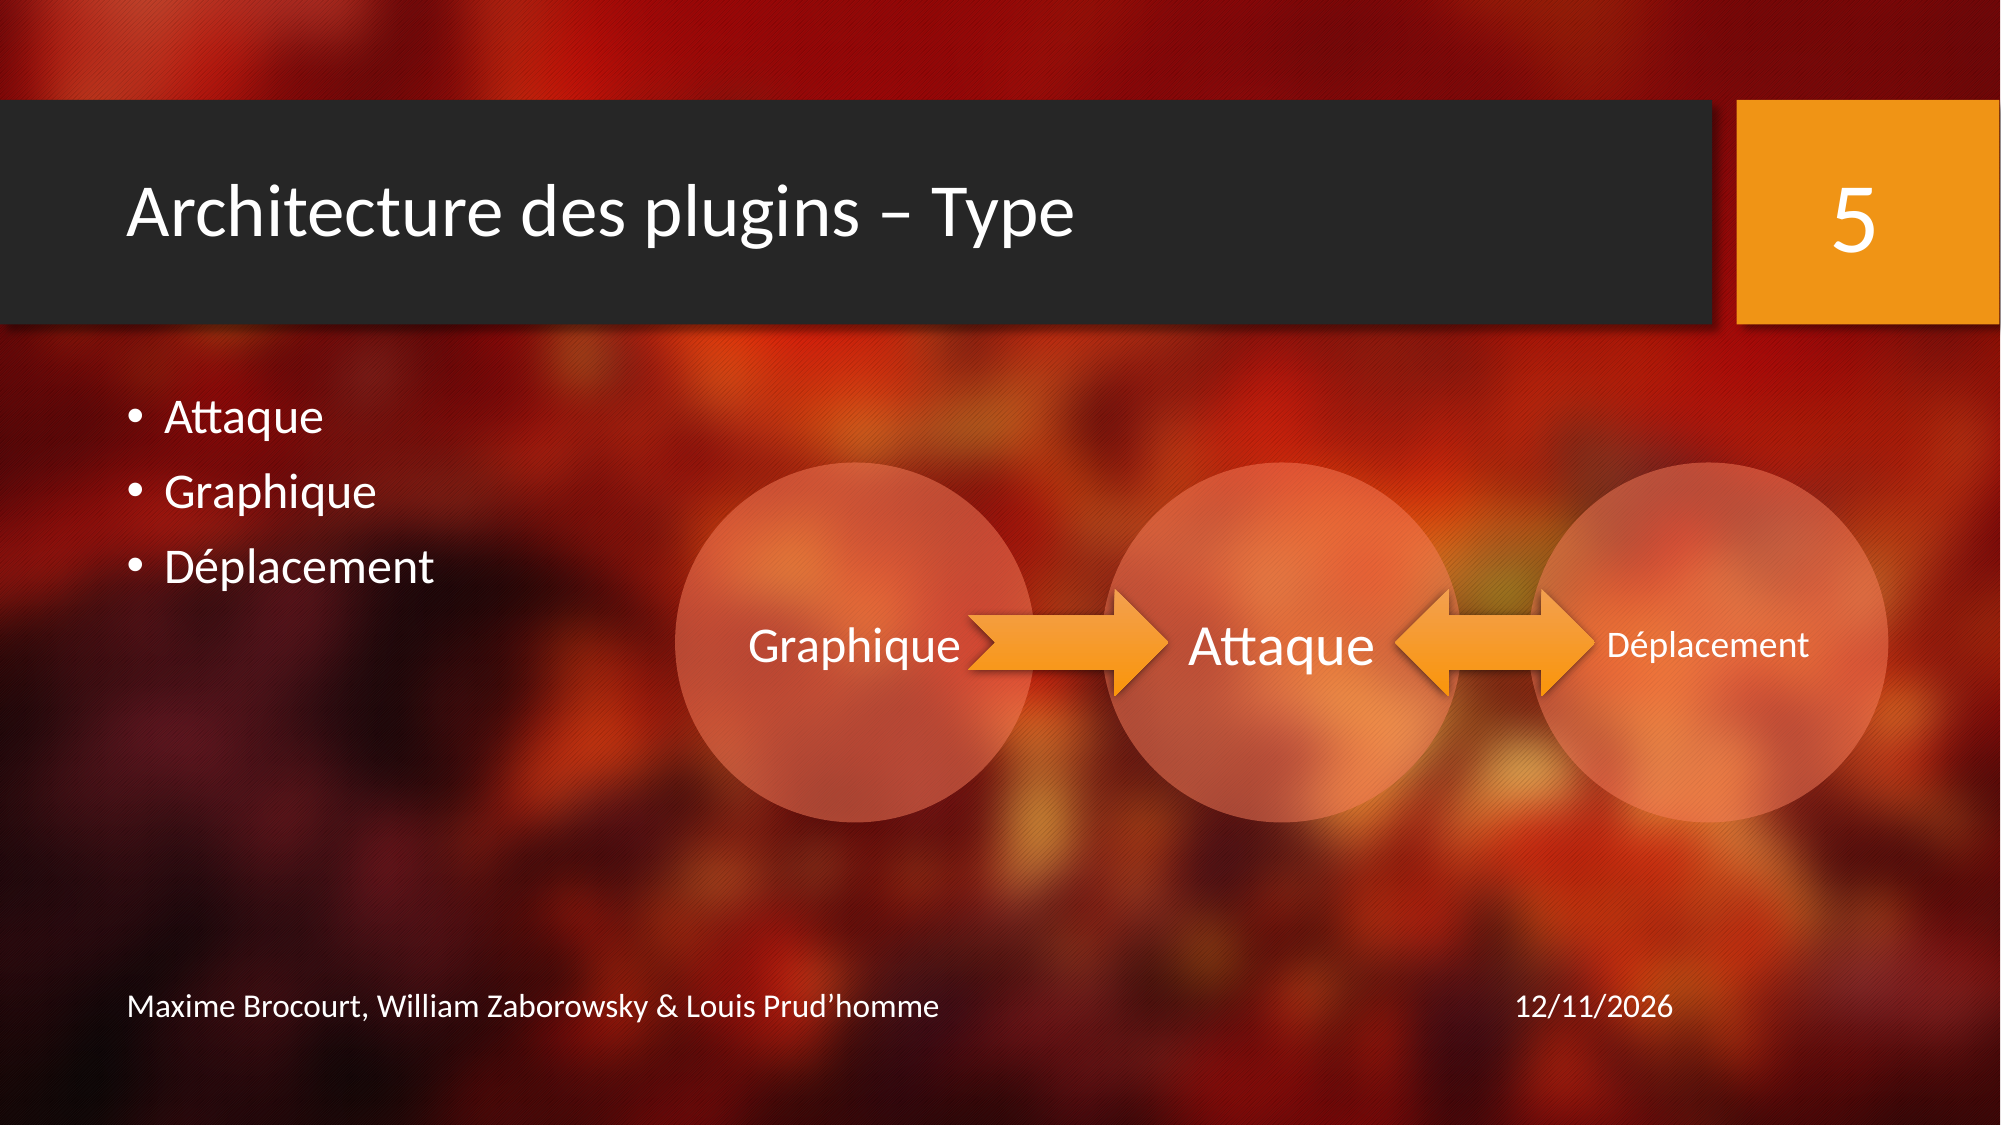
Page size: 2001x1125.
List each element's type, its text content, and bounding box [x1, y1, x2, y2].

text_box [968, 588, 1169, 697]
title Architecture des plugins – Type [111, 123, 1689, 301]
text_box [1395, 588, 1596, 697]
slide_number 5 [1760, 123, 1950, 303]
text_box Graphique [675, 462, 1033, 823]
list Attaque Graphique Déplacement [111, 383, 1689, 973]
picture [0, 0, 2001, 1125]
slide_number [1239, 973, 1689, 1034]
text_box Attaque [1109, 462, 1454, 823]
text_box Déplacement [1536, 462, 1889, 823]
footer Maxime Brocourt, William Zaborowsky & Louis Prud’homme [111, 973, 1239, 1034]
